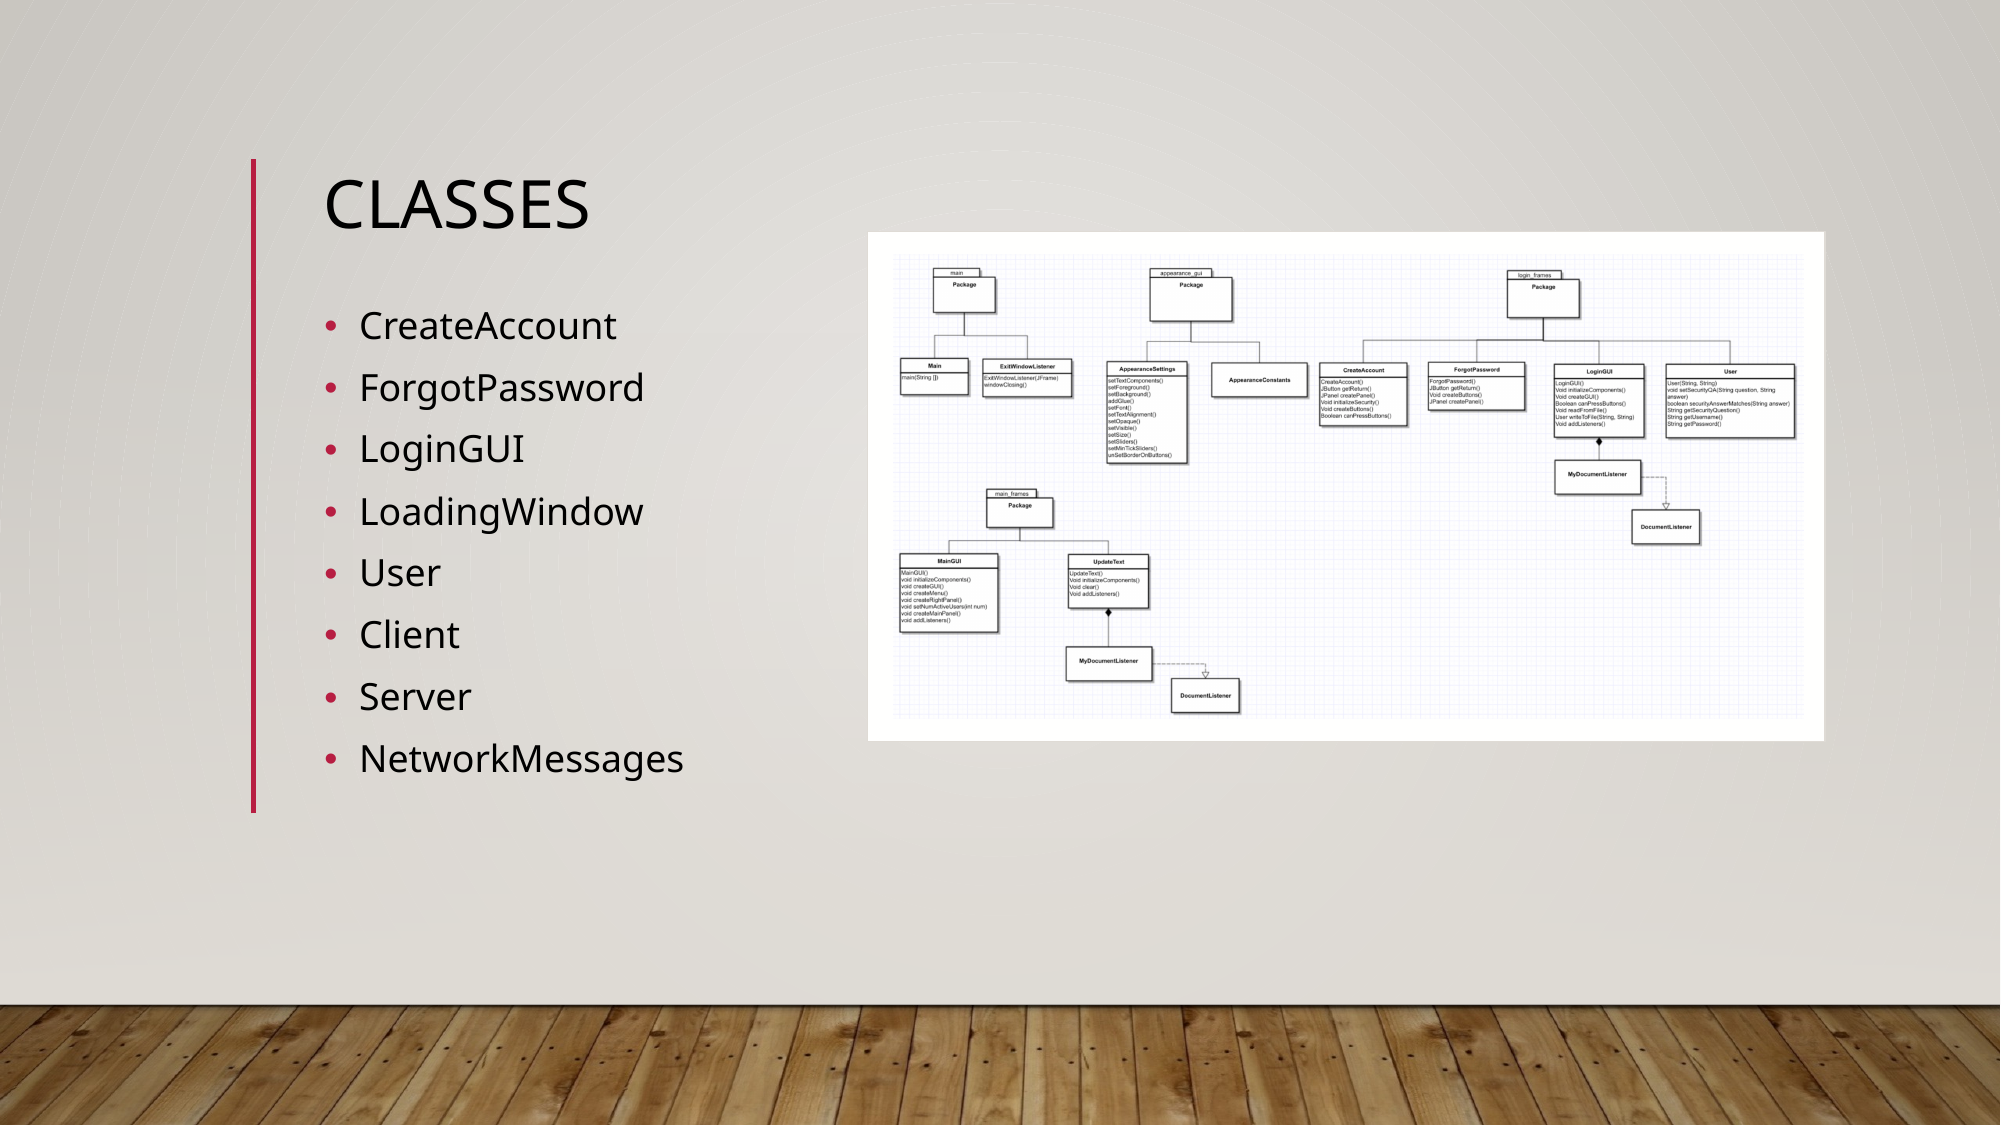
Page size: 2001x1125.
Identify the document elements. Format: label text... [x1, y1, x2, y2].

text_box [896, 231, 1825, 742]
list CreateAccount ForgotPassword LoginGUI LoadingWindow User Client Server NetworkMessages [316, 296, 896, 810]
text_box [867, 285, 893, 296]
picture [0, 1004, 2000, 1125]
title classes [316, 163, 897, 285]
picture [893, 253, 1804, 719]
